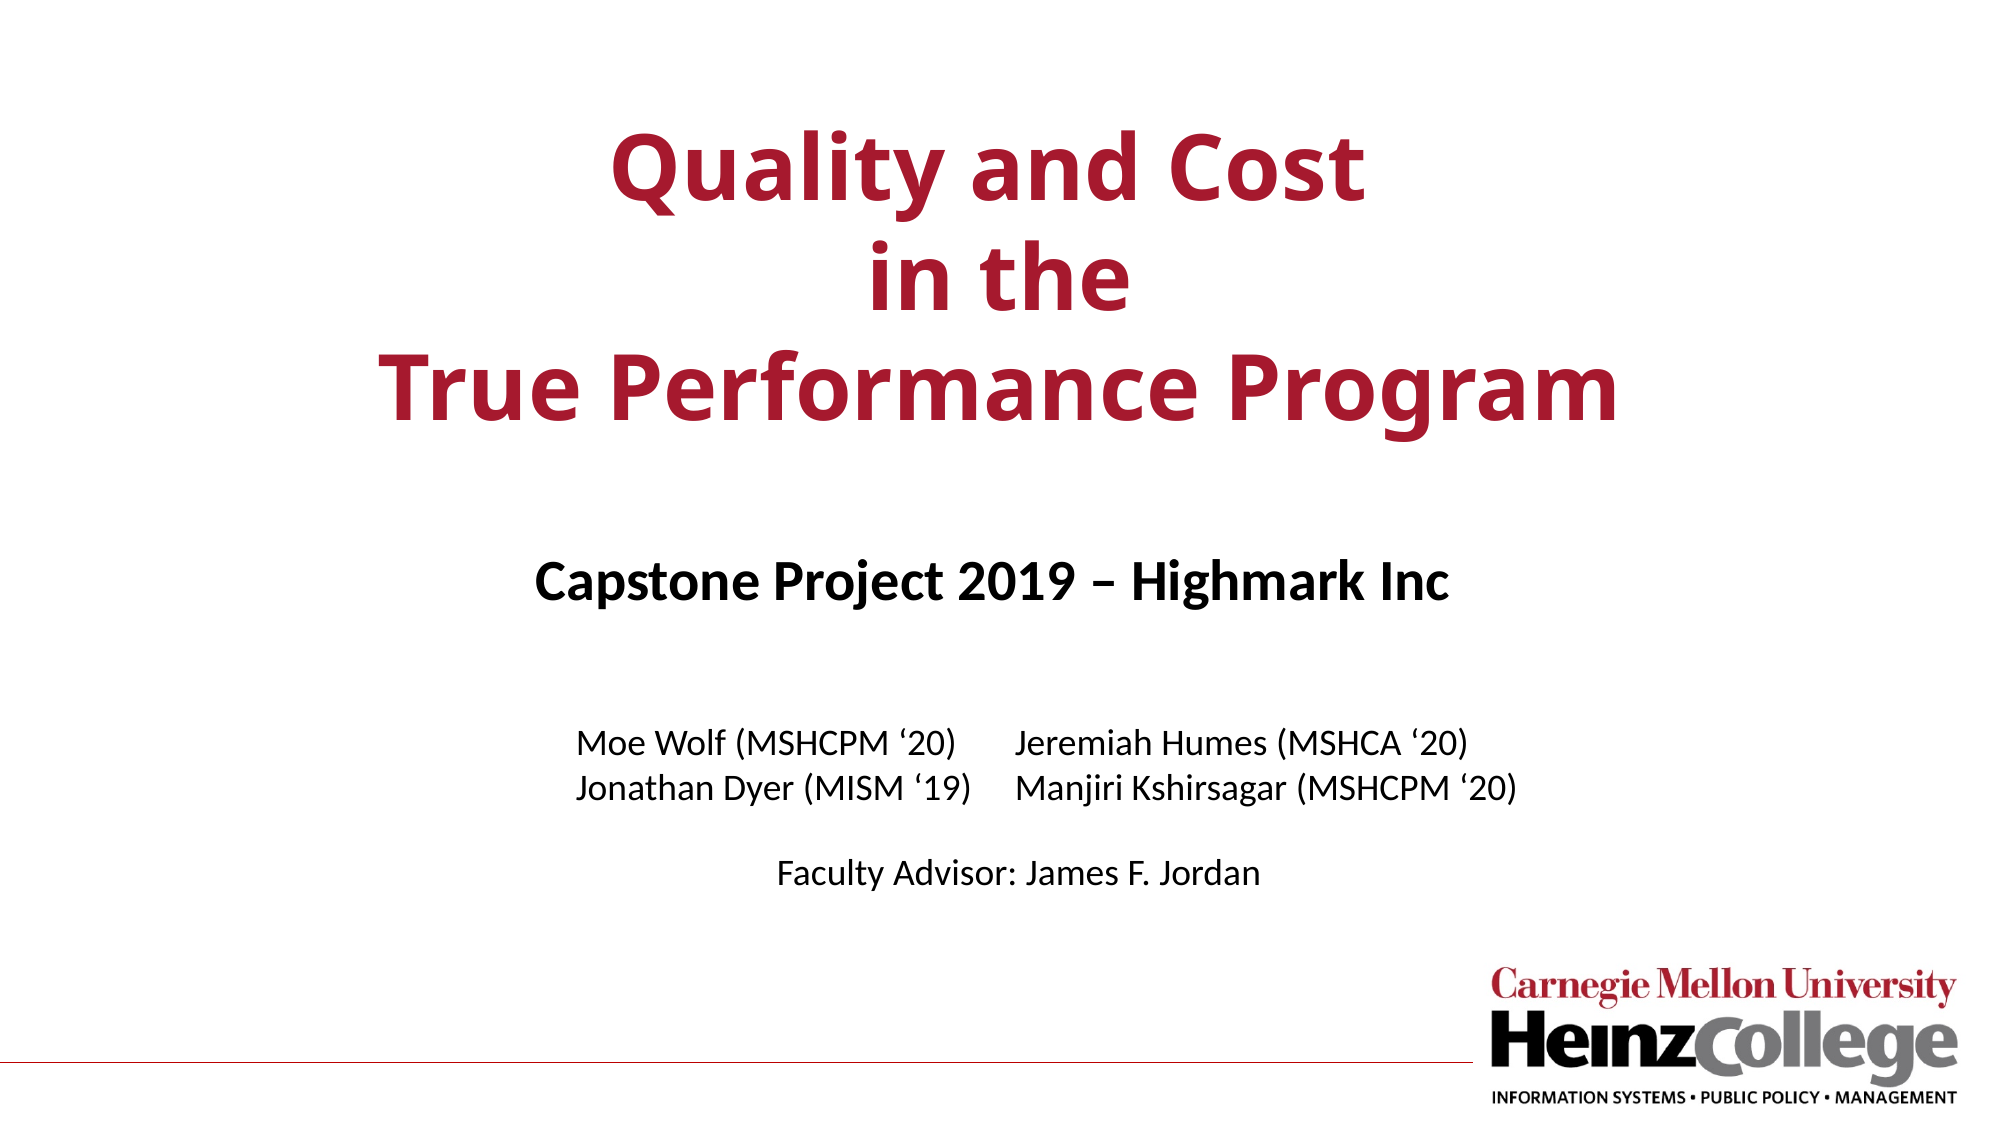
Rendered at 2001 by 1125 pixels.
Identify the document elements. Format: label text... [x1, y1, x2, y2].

text_box Faculty Advisor: James F. Jordan [754, 840, 1293, 901]
text_box Quality and Cost in the True Performance Program [100, 101, 1900, 492]
picture [1473, 952, 1976, 1122]
text_box Capstone Project 2019 – Highmark Inc [454, 534, 1546, 620]
text_box Moe Wolf (MSHCPM ‘20) Jonathan Dyer (MISM ‘19) [561, 710, 999, 860]
text_box Jeremiah Humes (MSHCA ‘20) Manjiri Kshirsagar (MSHCPM ‘20) [999, 710, 1572, 860]
